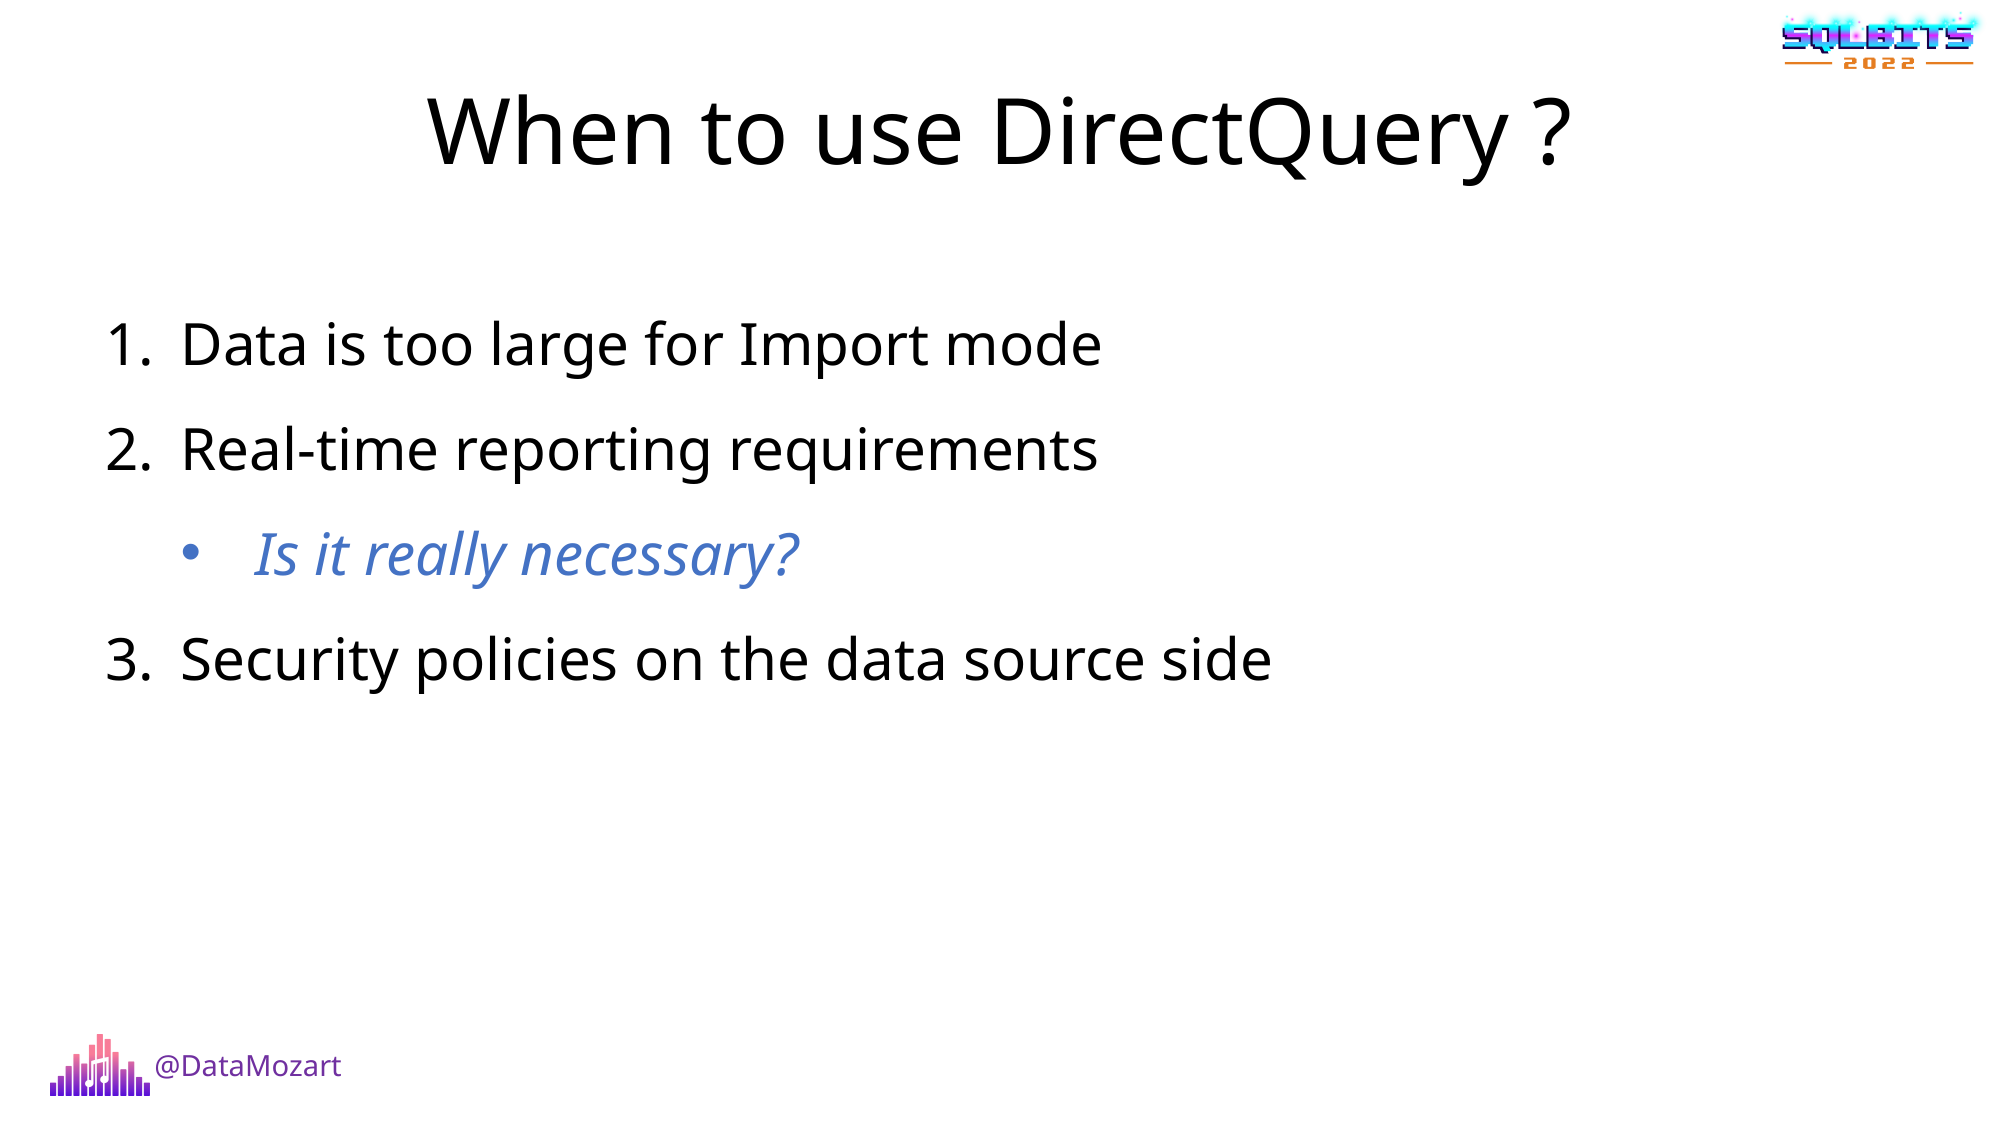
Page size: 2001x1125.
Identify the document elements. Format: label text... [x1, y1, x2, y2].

picture [50, 1034, 150, 1096]
text_box Data is too large for Import mode Real-time reporting requirements Is it really necessary? Security policies on the data source side [90, 264, 1976, 699]
title When to use DirectQuery ? [137, 59, 1863, 210]
picture [1777, 7, 1989, 69]
